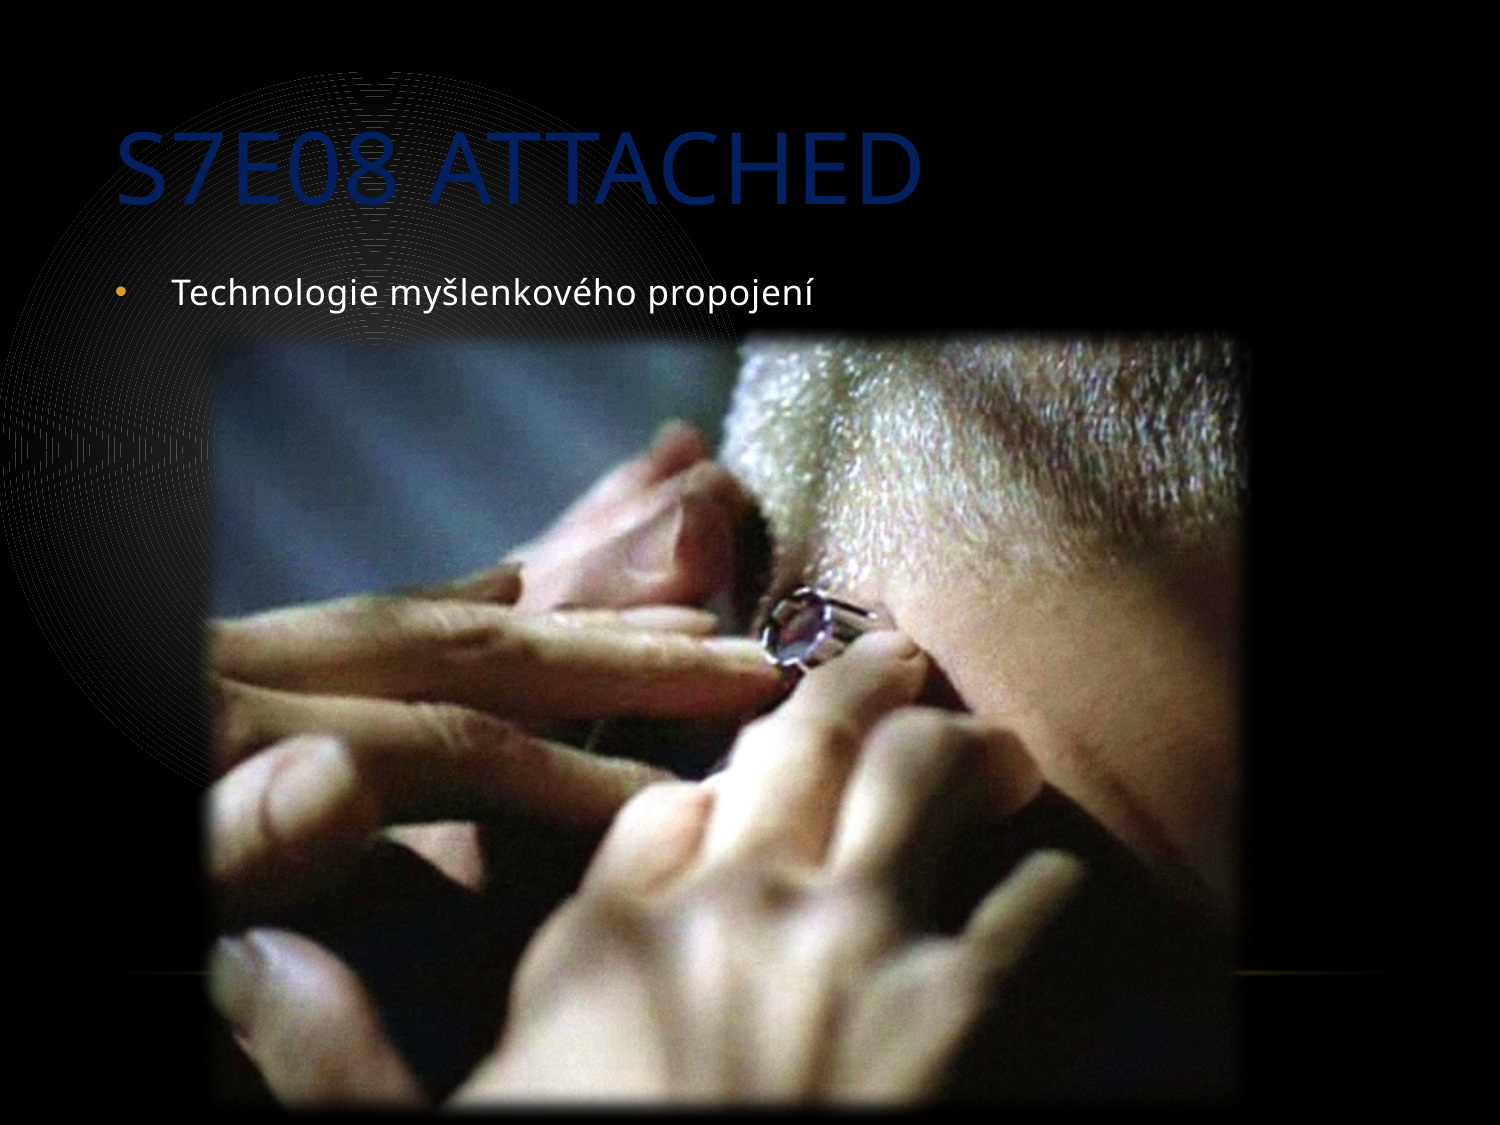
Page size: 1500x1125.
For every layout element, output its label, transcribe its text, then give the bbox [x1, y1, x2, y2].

title S7E08 attached [99, 45, 1400, 233]
picture [0, 0, 1500, 1125]
list Technologie myšlenkového propojení [99, 262, 1400, 938]
